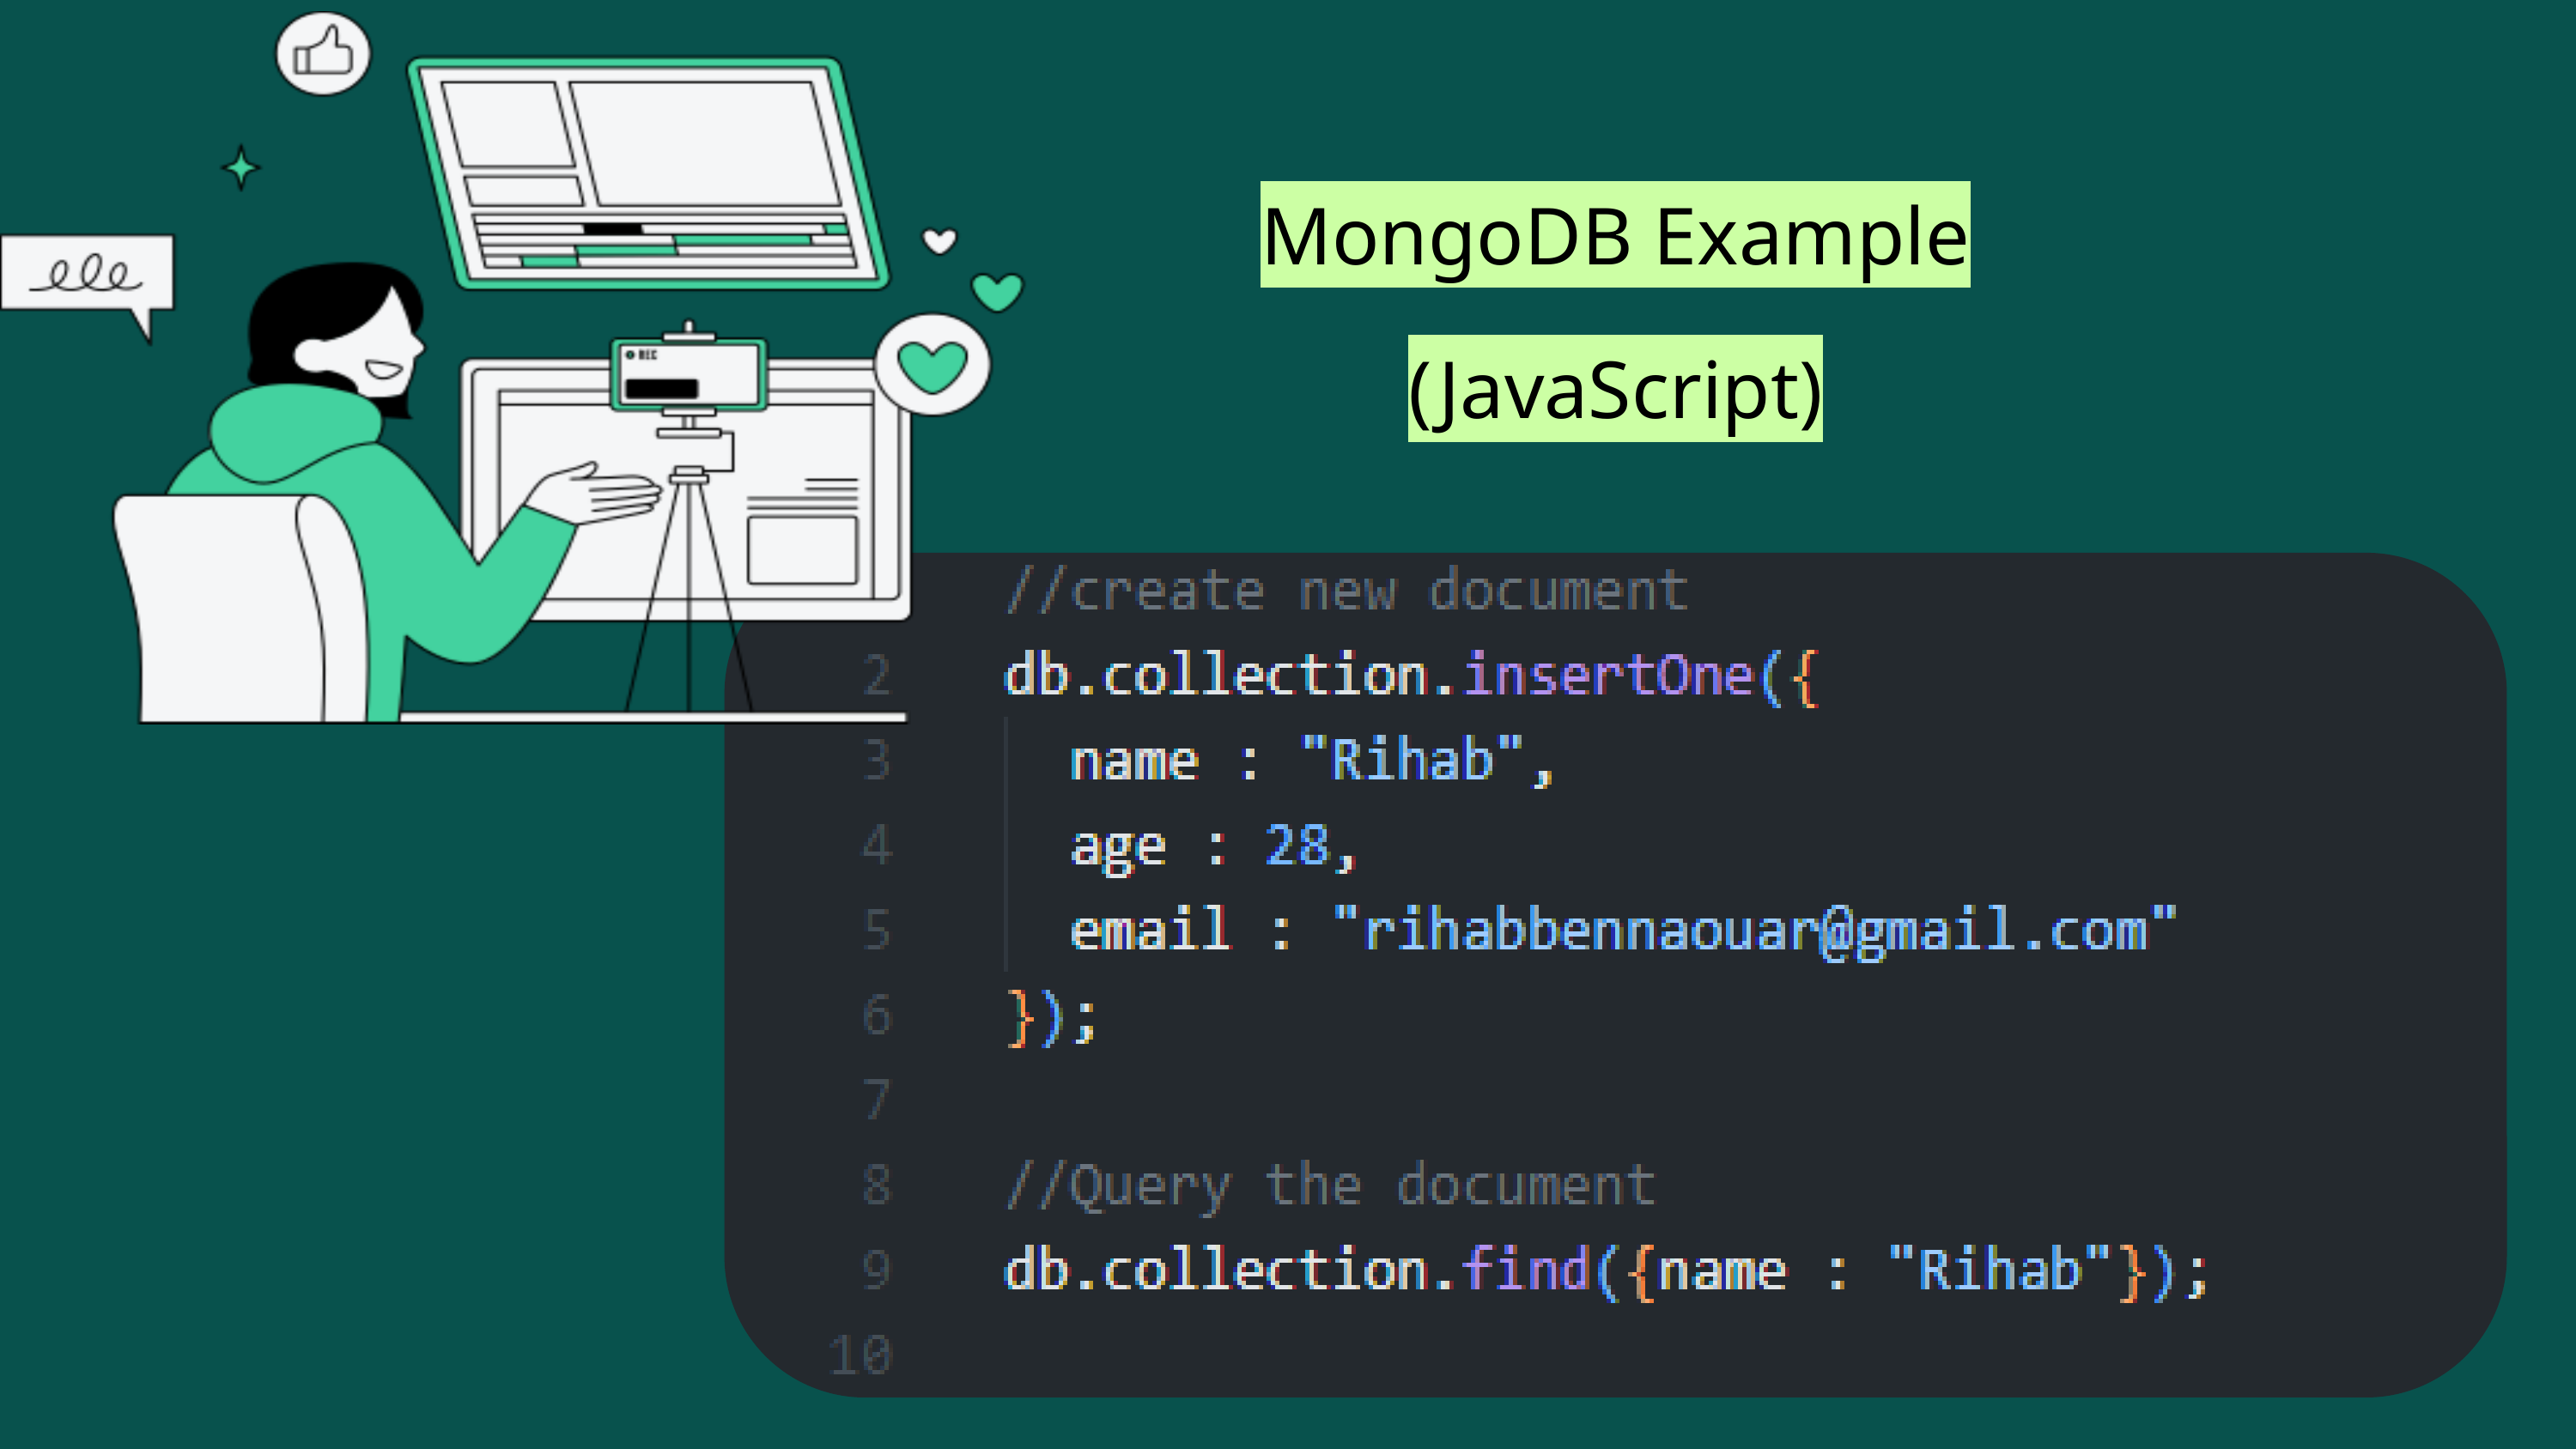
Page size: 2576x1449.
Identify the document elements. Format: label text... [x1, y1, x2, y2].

text_box [0, 11, 1034, 724]
picture [724, 552, 2507, 1398]
text_box MongoDB Example (JavaScript) [1197, 126, 2034, 435]
